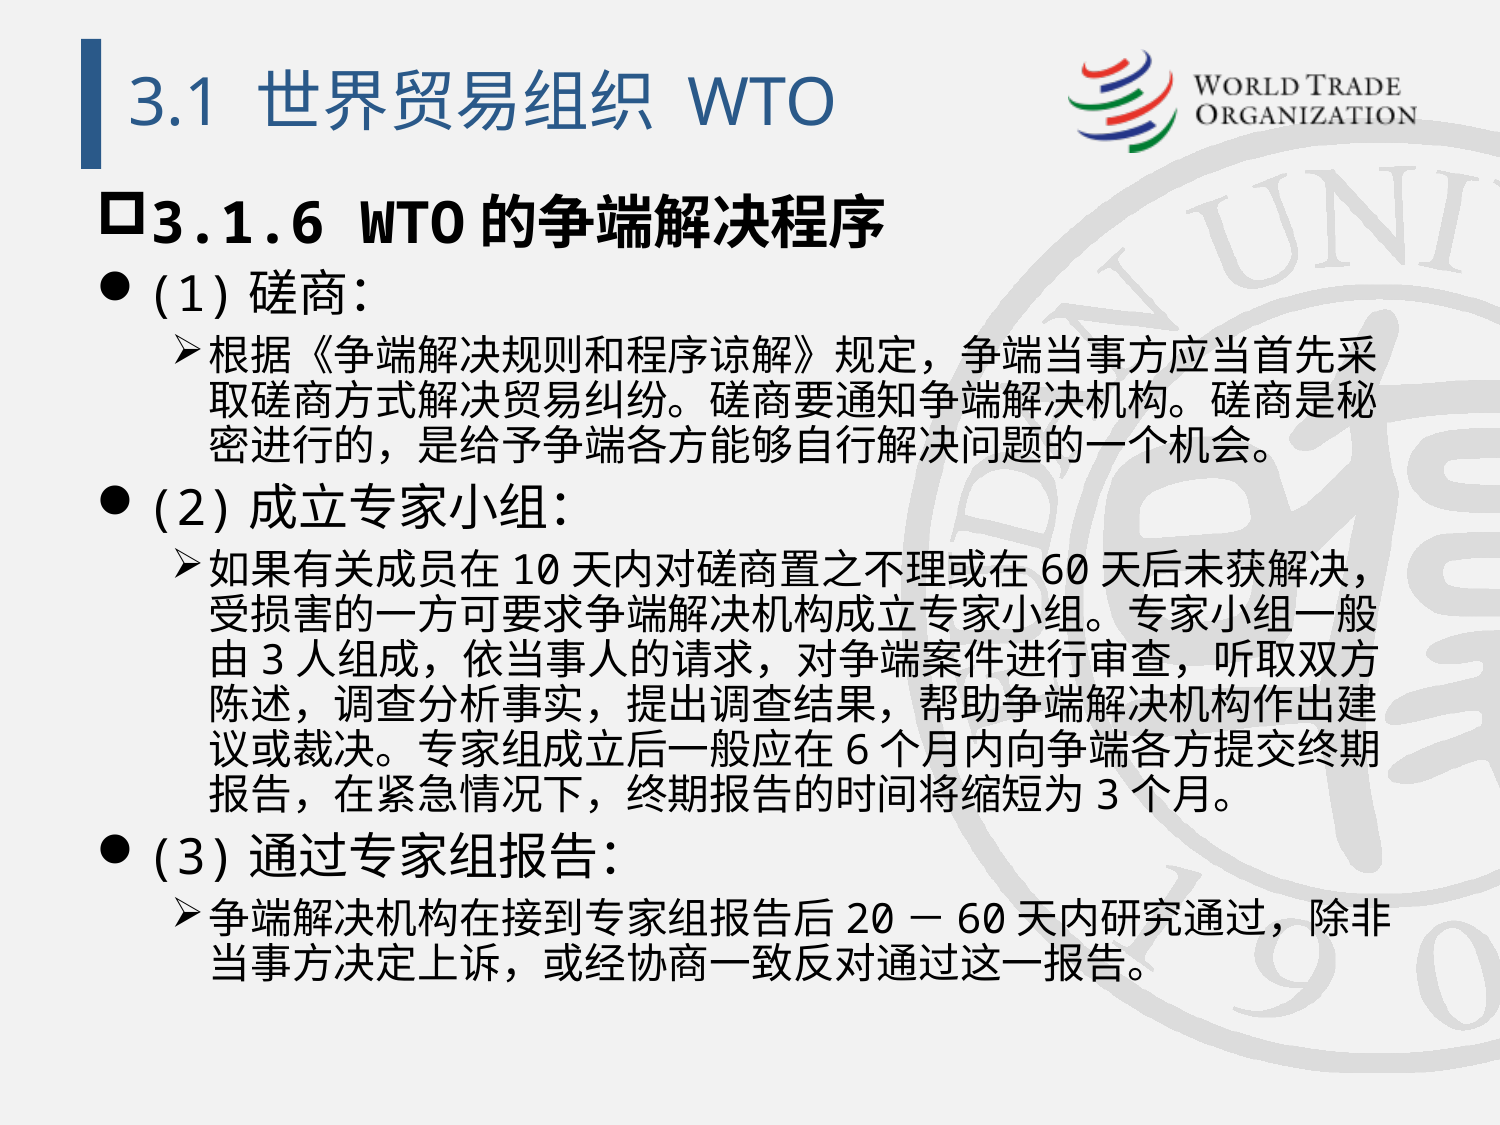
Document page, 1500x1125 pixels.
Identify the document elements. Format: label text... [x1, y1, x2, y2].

title 3.1 世界贸易组织 WTO [113, 49, 1387, 159]
list 3.1.6 WTO的争端解决程序 (1)磋商： 根据《争端解决规则和程序谅解》规定，争端当事方应当首先采取磋商方式解决贸易纠纷。磋商要通知争端解决机构。磋商是秘密进行的，是给予争端各方能够自行解决问题的一个机会。 (2)成立专家小组： 如果有关成员在10天内对磋商置之不理或在60天后未获解决，受损害的一方可要求争端解决机构成立专家小组。专家小组一般由3人组成，依当事人的请求，对争端案件进行审查，听取双方陈述，调查分析事实，提出调查结果，帮助争端解决机构作出建议或裁决。专家组成立后一般应在6个月内向争端各方提交终期报告，在紧急情况下，终期报告的时间将缩短为3个月。 (3)通过专家组报告： 争端解决机构在接到专家组报告后20－60天内研究通过，除非当事方决定上诉，或经协商一致反对通过这一报告。 [81, 185, 1417, 1014]
picture [1068, 49, 1417, 153]
